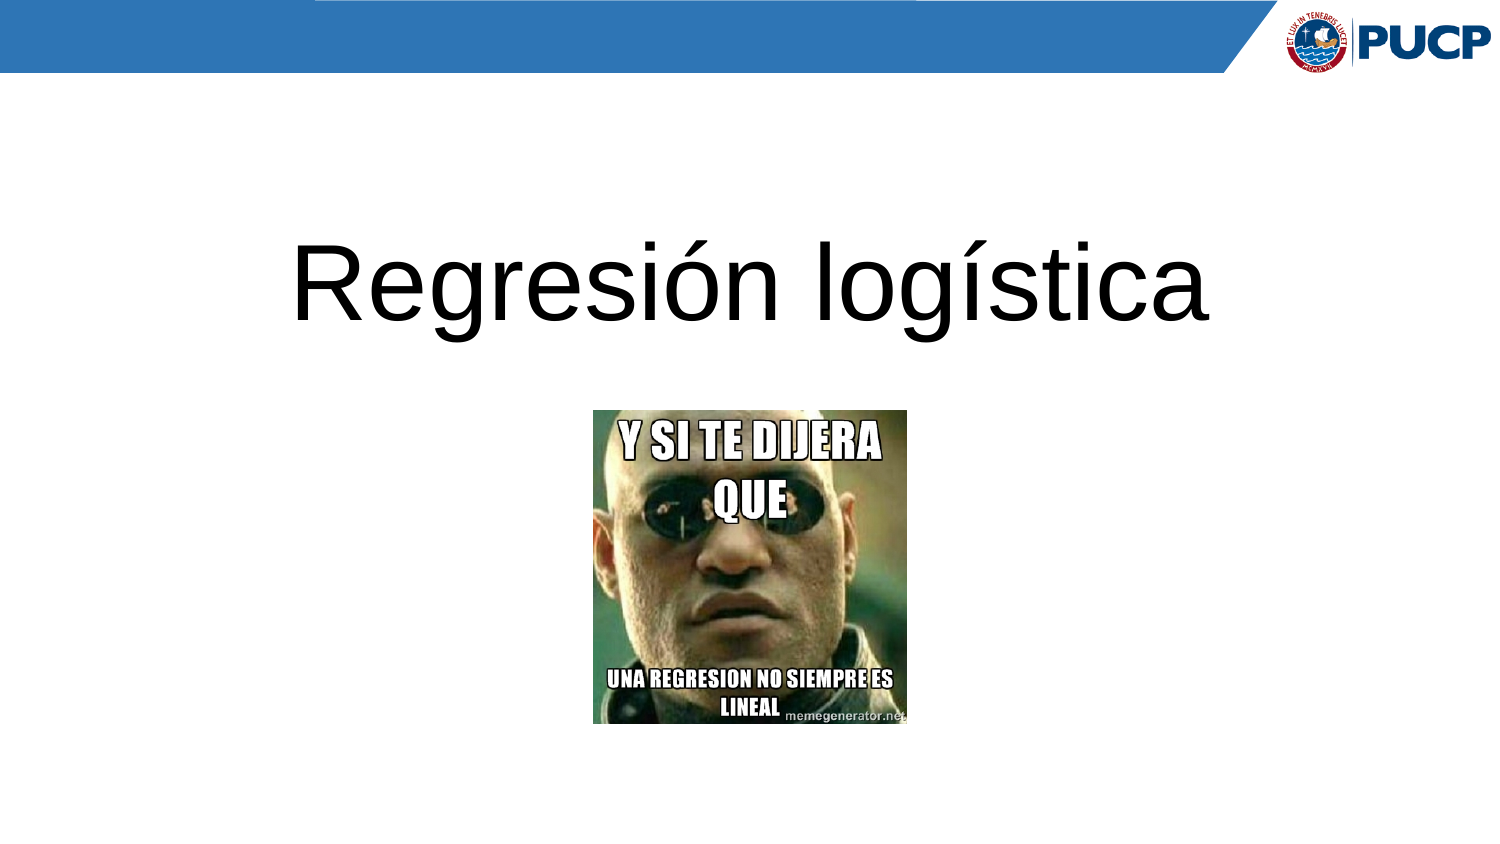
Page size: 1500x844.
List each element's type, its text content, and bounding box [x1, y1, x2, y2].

picture [1277, 0, 1500, 84]
title Regresión logística [51, 82, 1449, 357]
picture [593, 410, 907, 724]
